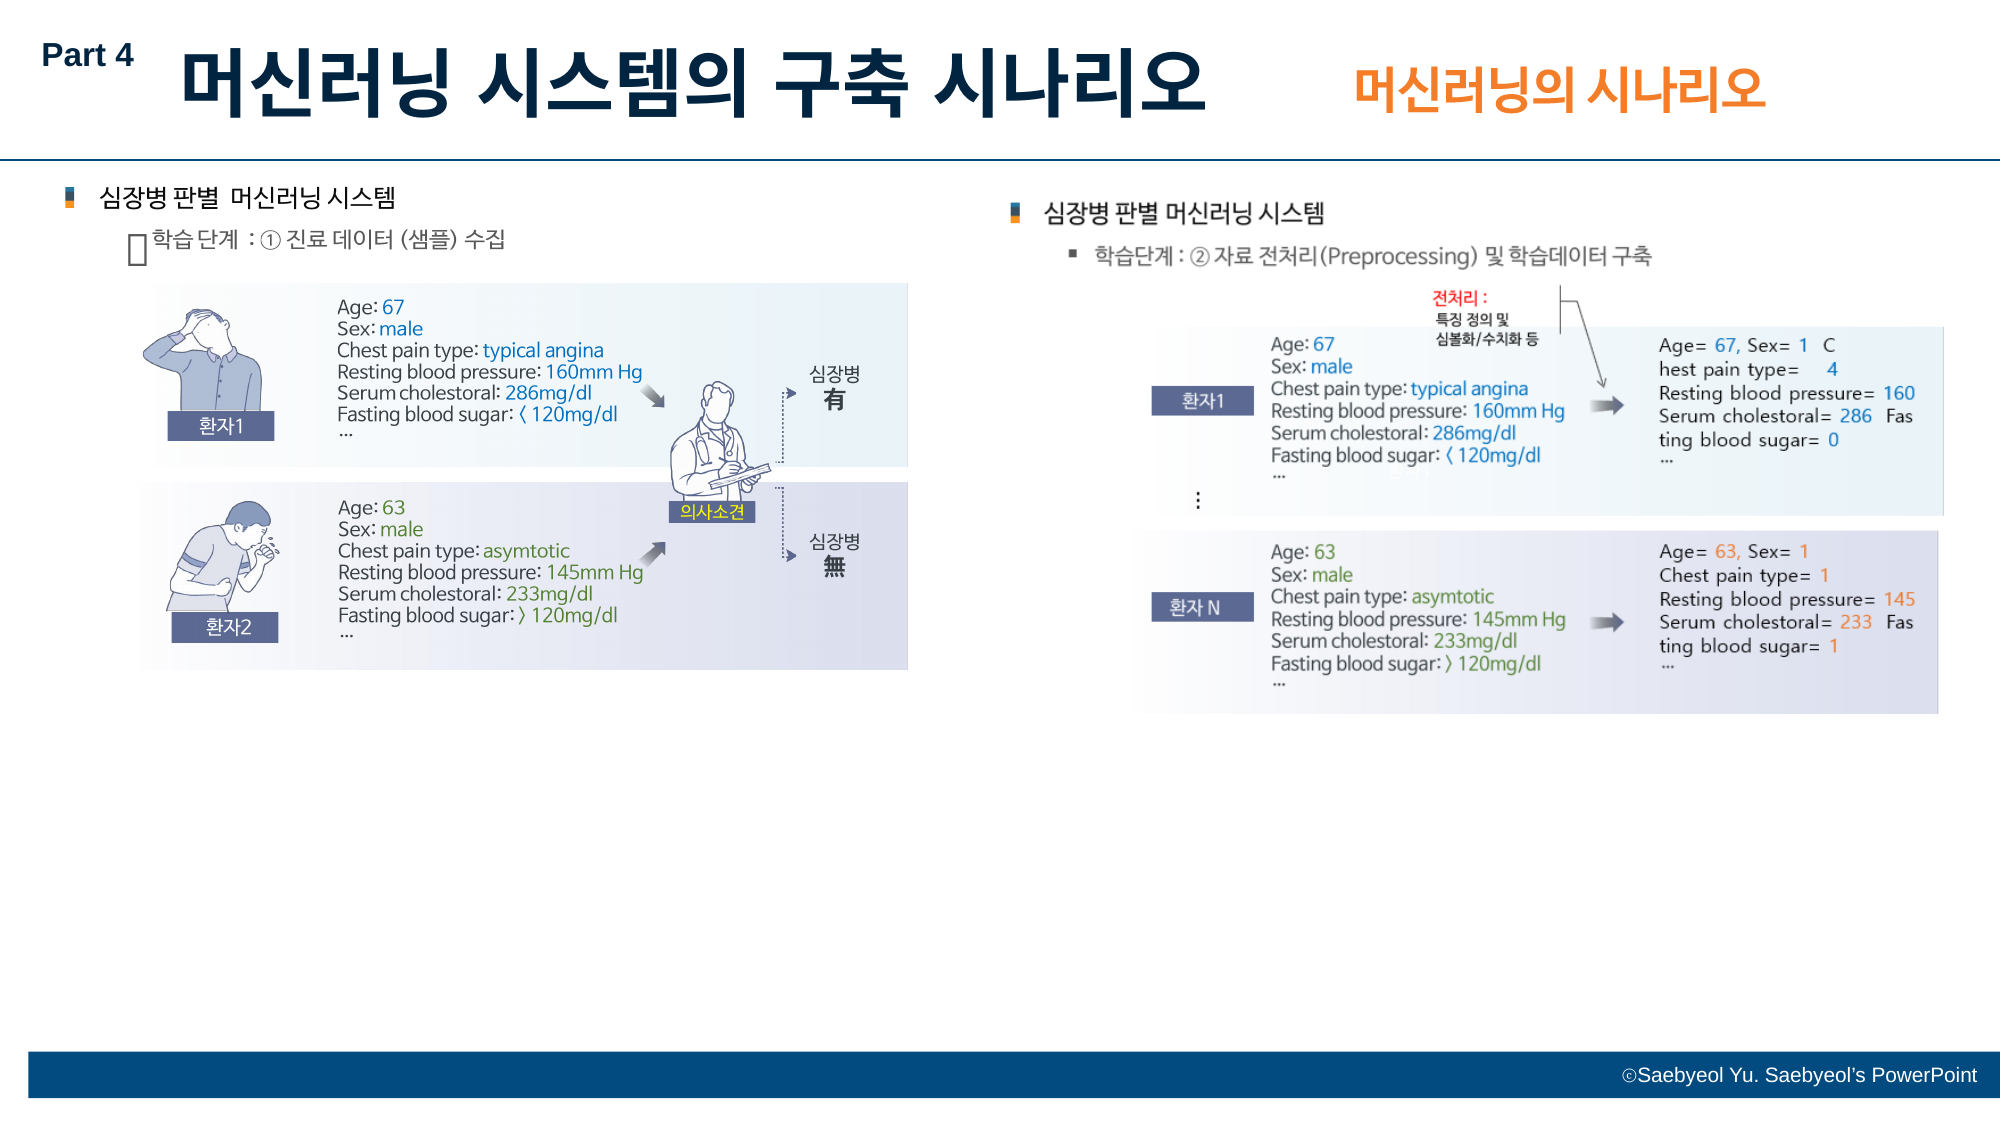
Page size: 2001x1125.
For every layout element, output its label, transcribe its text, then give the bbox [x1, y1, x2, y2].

text_box Part 4 [26, 26, 165, 81]
text_box 머신러닝 시스템의 구축 시나리오 [165, 28, 1485, 134]
picture [996, 197, 1952, 714]
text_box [1353, 63, 1811, 121]
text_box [65, 185, 908, 670]
